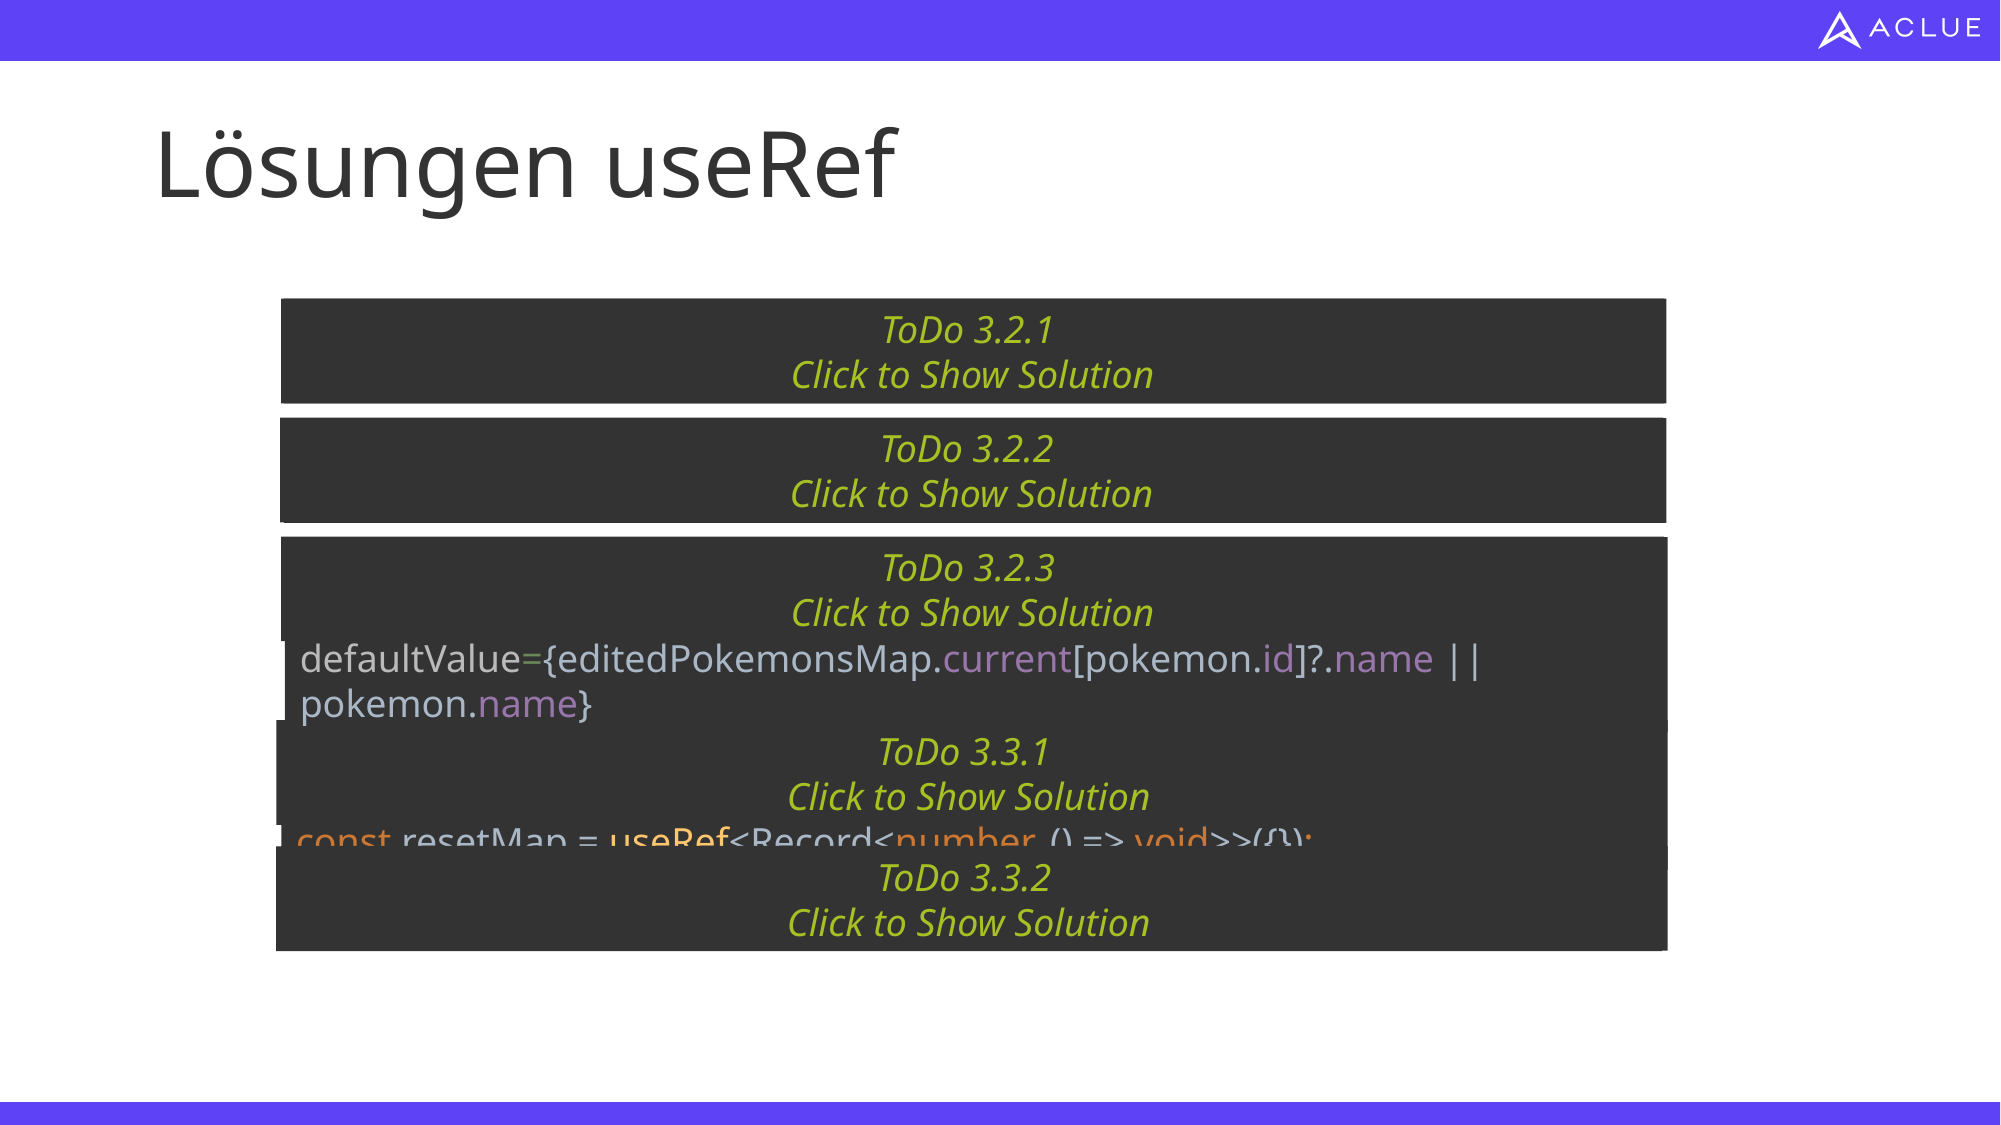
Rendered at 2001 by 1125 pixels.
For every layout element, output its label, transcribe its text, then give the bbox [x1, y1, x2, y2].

text_box // ToDo 3.3.2 Pass a reset-callback function to EditableTextField registerReset={(reset) => { resetMap.current[pokemon.id] = reset }} [281, 845, 1668, 951]
text_box ToDo 3.2.1 Click to Show Solution [281, 298, 1665, 404]
text_box ToDo 3.2.3 Click to Show Solution [281, 536, 1665, 642]
text_box ToDo 3.3.2 Click to Show Solution [276, 846, 1662, 952]
text_box ToDo 3.3.1 Click to Show Solution [276, 720, 1662, 825]
title Lösungen useRef [138, 58, 1864, 277]
picture [1818, 11, 1980, 49]
text_box ToDo 3.2.2 Click to Show Solution [280, 417, 1664, 523]
text_box // ToDo 3.3.1 use useRef to store reset Callbacks from child components in a resetMap const resetMap = useRef<Record<number, () => void>>({}); [281, 732, 1668, 845]
text_box // ToDo 3.2.3 use name of edited pokemon (if it exists) in favor of queried pokemon name defaultValue={editedPokemonsMap.current[pokemon.id]?.name || pokemon.name} [284, 537, 1668, 732]
